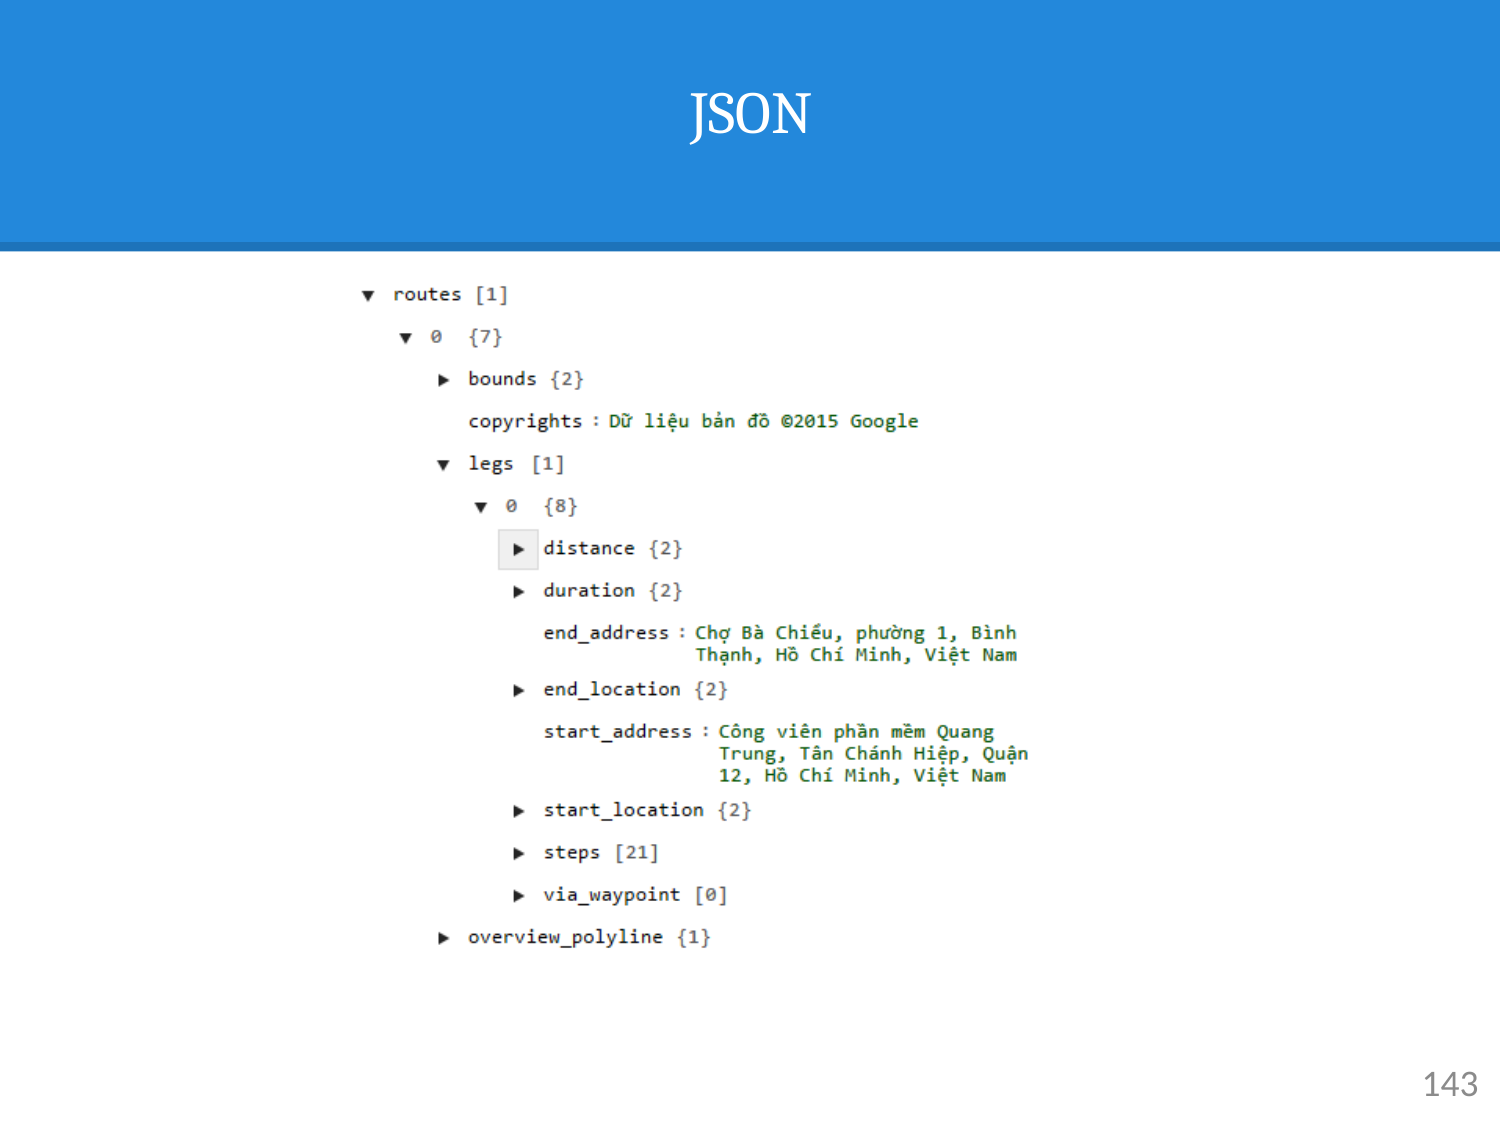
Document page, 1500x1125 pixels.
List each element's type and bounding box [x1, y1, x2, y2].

title [54, 57, 1449, 160]
picture [337, 274, 1034, 959]
slide_number [1403, 1038, 1494, 1125]
